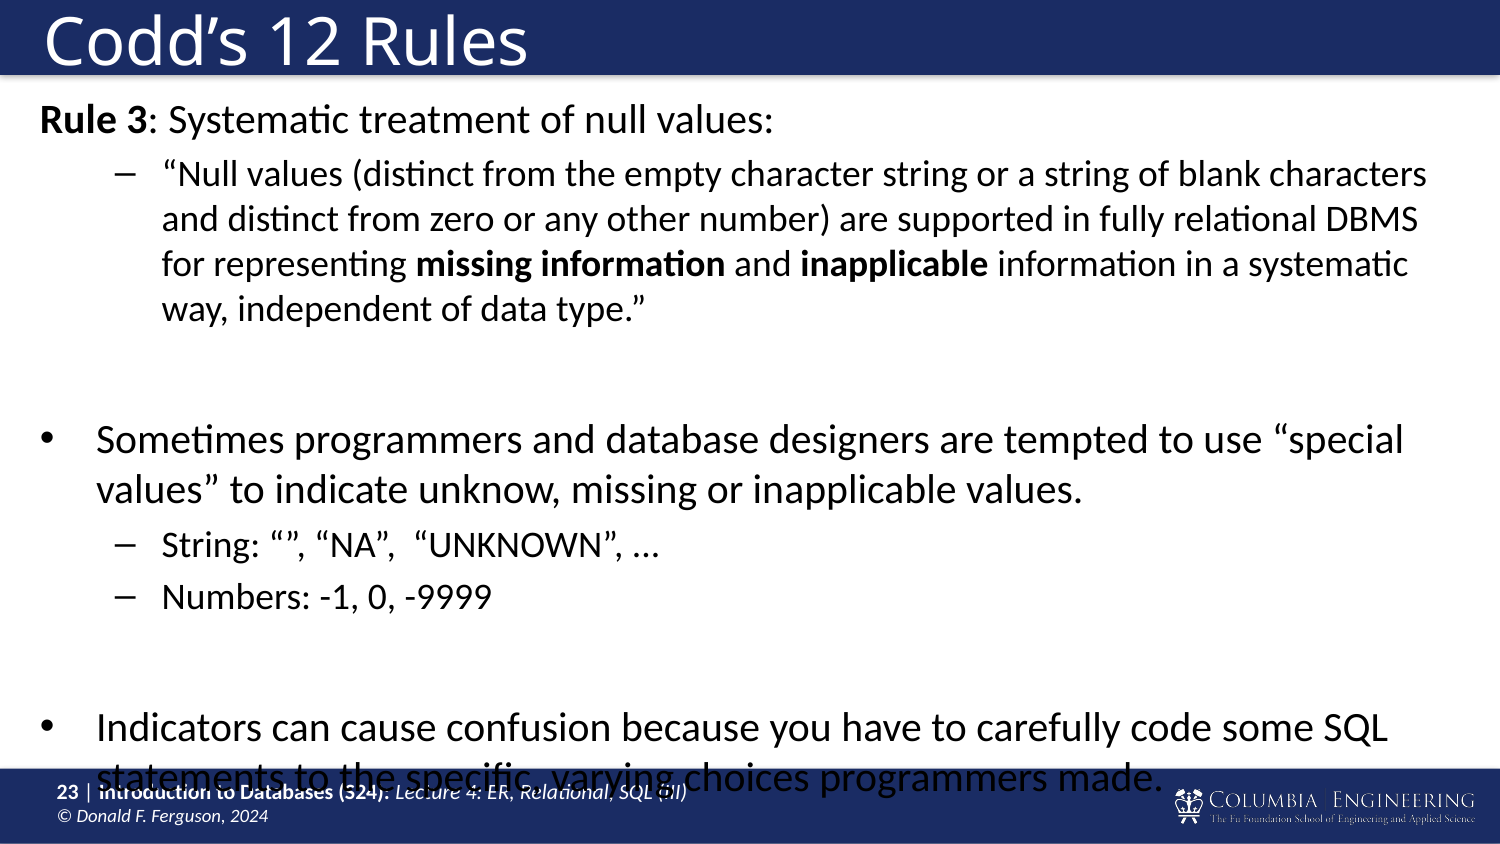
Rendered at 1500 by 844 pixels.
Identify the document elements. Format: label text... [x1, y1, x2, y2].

list Rule 3: Systematic treatment of null values: “Null values (distinct from the empty character string or a string of blank characters and distinct from zero or any other number) are supported in fully relational DBMS for representing missing information and inapplicable information in a systematic way, independent of data type.” Sometimes programmers and database designers are tempted to use “special values” to indicate unknow, missing or inapplicable values. String: “”, “NA”, “UNKNOWN”, ... Numbers: -1, 0, -9999 Indicators can cause confusion because you have to carefully code some SQL statements to the specific, varying choices programmers made. [24, 84, 1475, 747]
title Codd’s 12 Rules [28, 0, 1450, 73]
